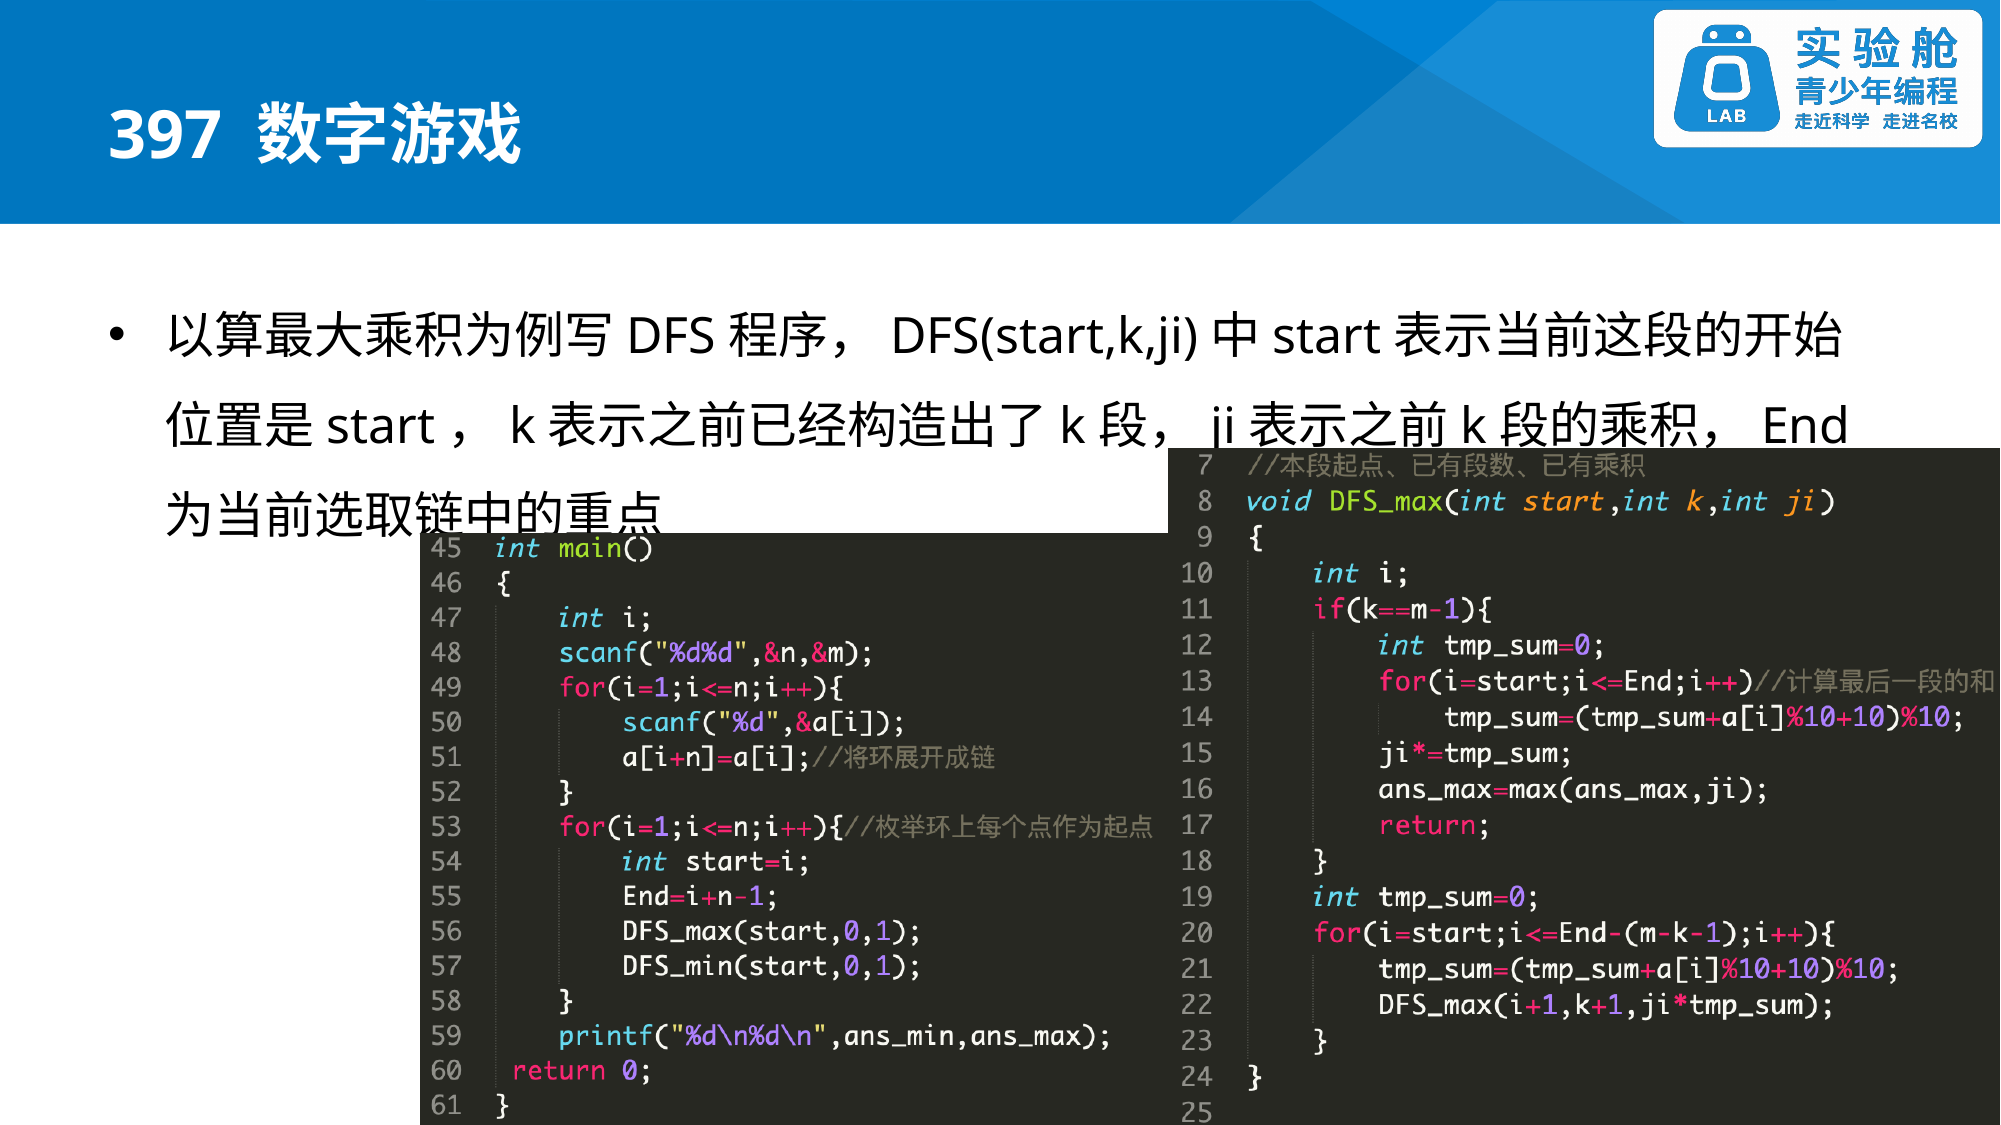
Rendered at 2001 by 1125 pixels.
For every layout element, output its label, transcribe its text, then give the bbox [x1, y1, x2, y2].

picture [1638, 0, 2000, 160]
picture [420, 448, 2000, 1125]
list 以算最大乘积为例写DFS程序，DFS(start,k,ji)中start表示当前这段的开始位置是start，k表示之前已经构造出了k段，ji表示之前k段的乘积，End为当前选取链中的重点 [93, 265, 1906, 1031]
list 397 数字游戏 [93, 93, 1547, 186]
